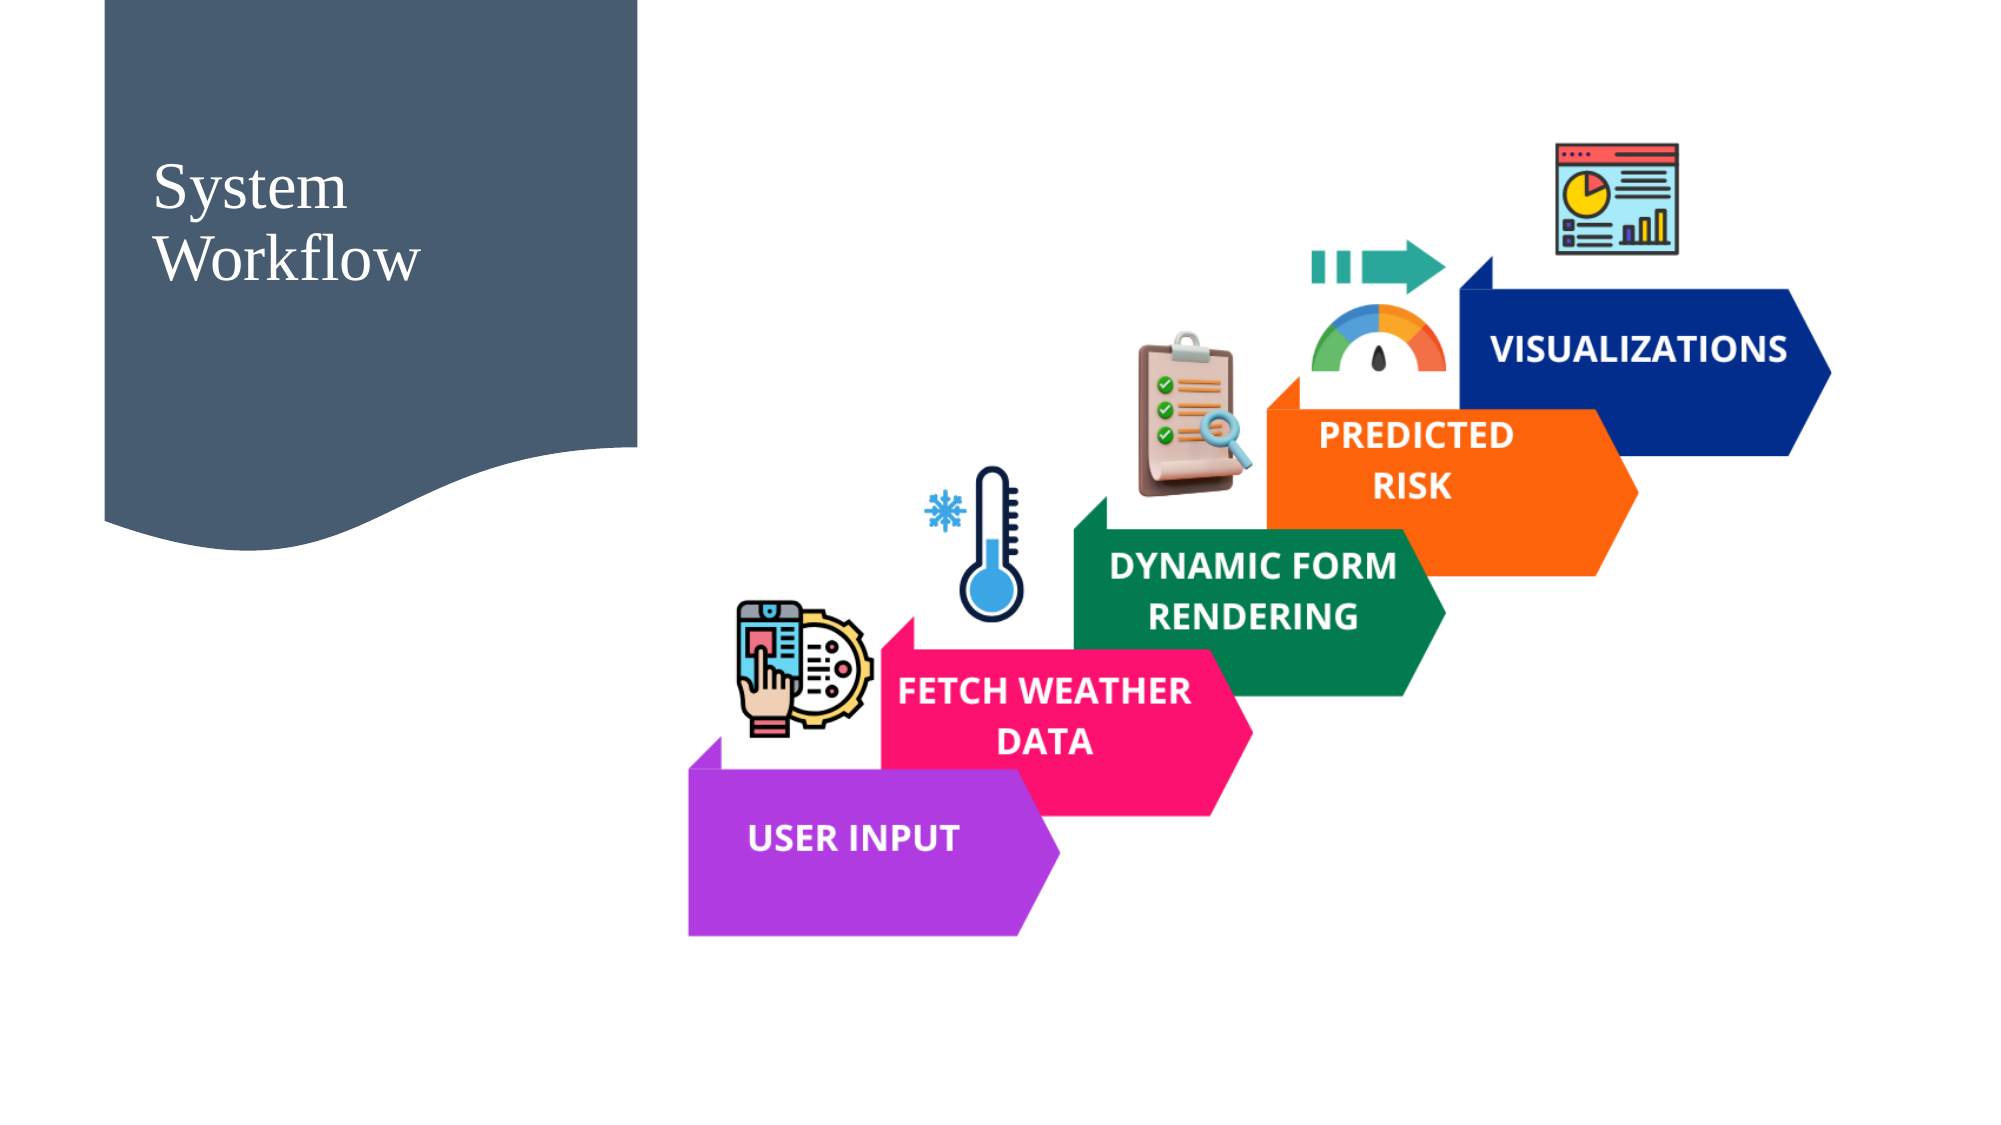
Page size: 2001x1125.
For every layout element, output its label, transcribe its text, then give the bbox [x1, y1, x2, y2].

title System Workflow [137, 28, 604, 417]
picture [656, 65, 1863, 971]
text_box [103, 0, 640, 553]
